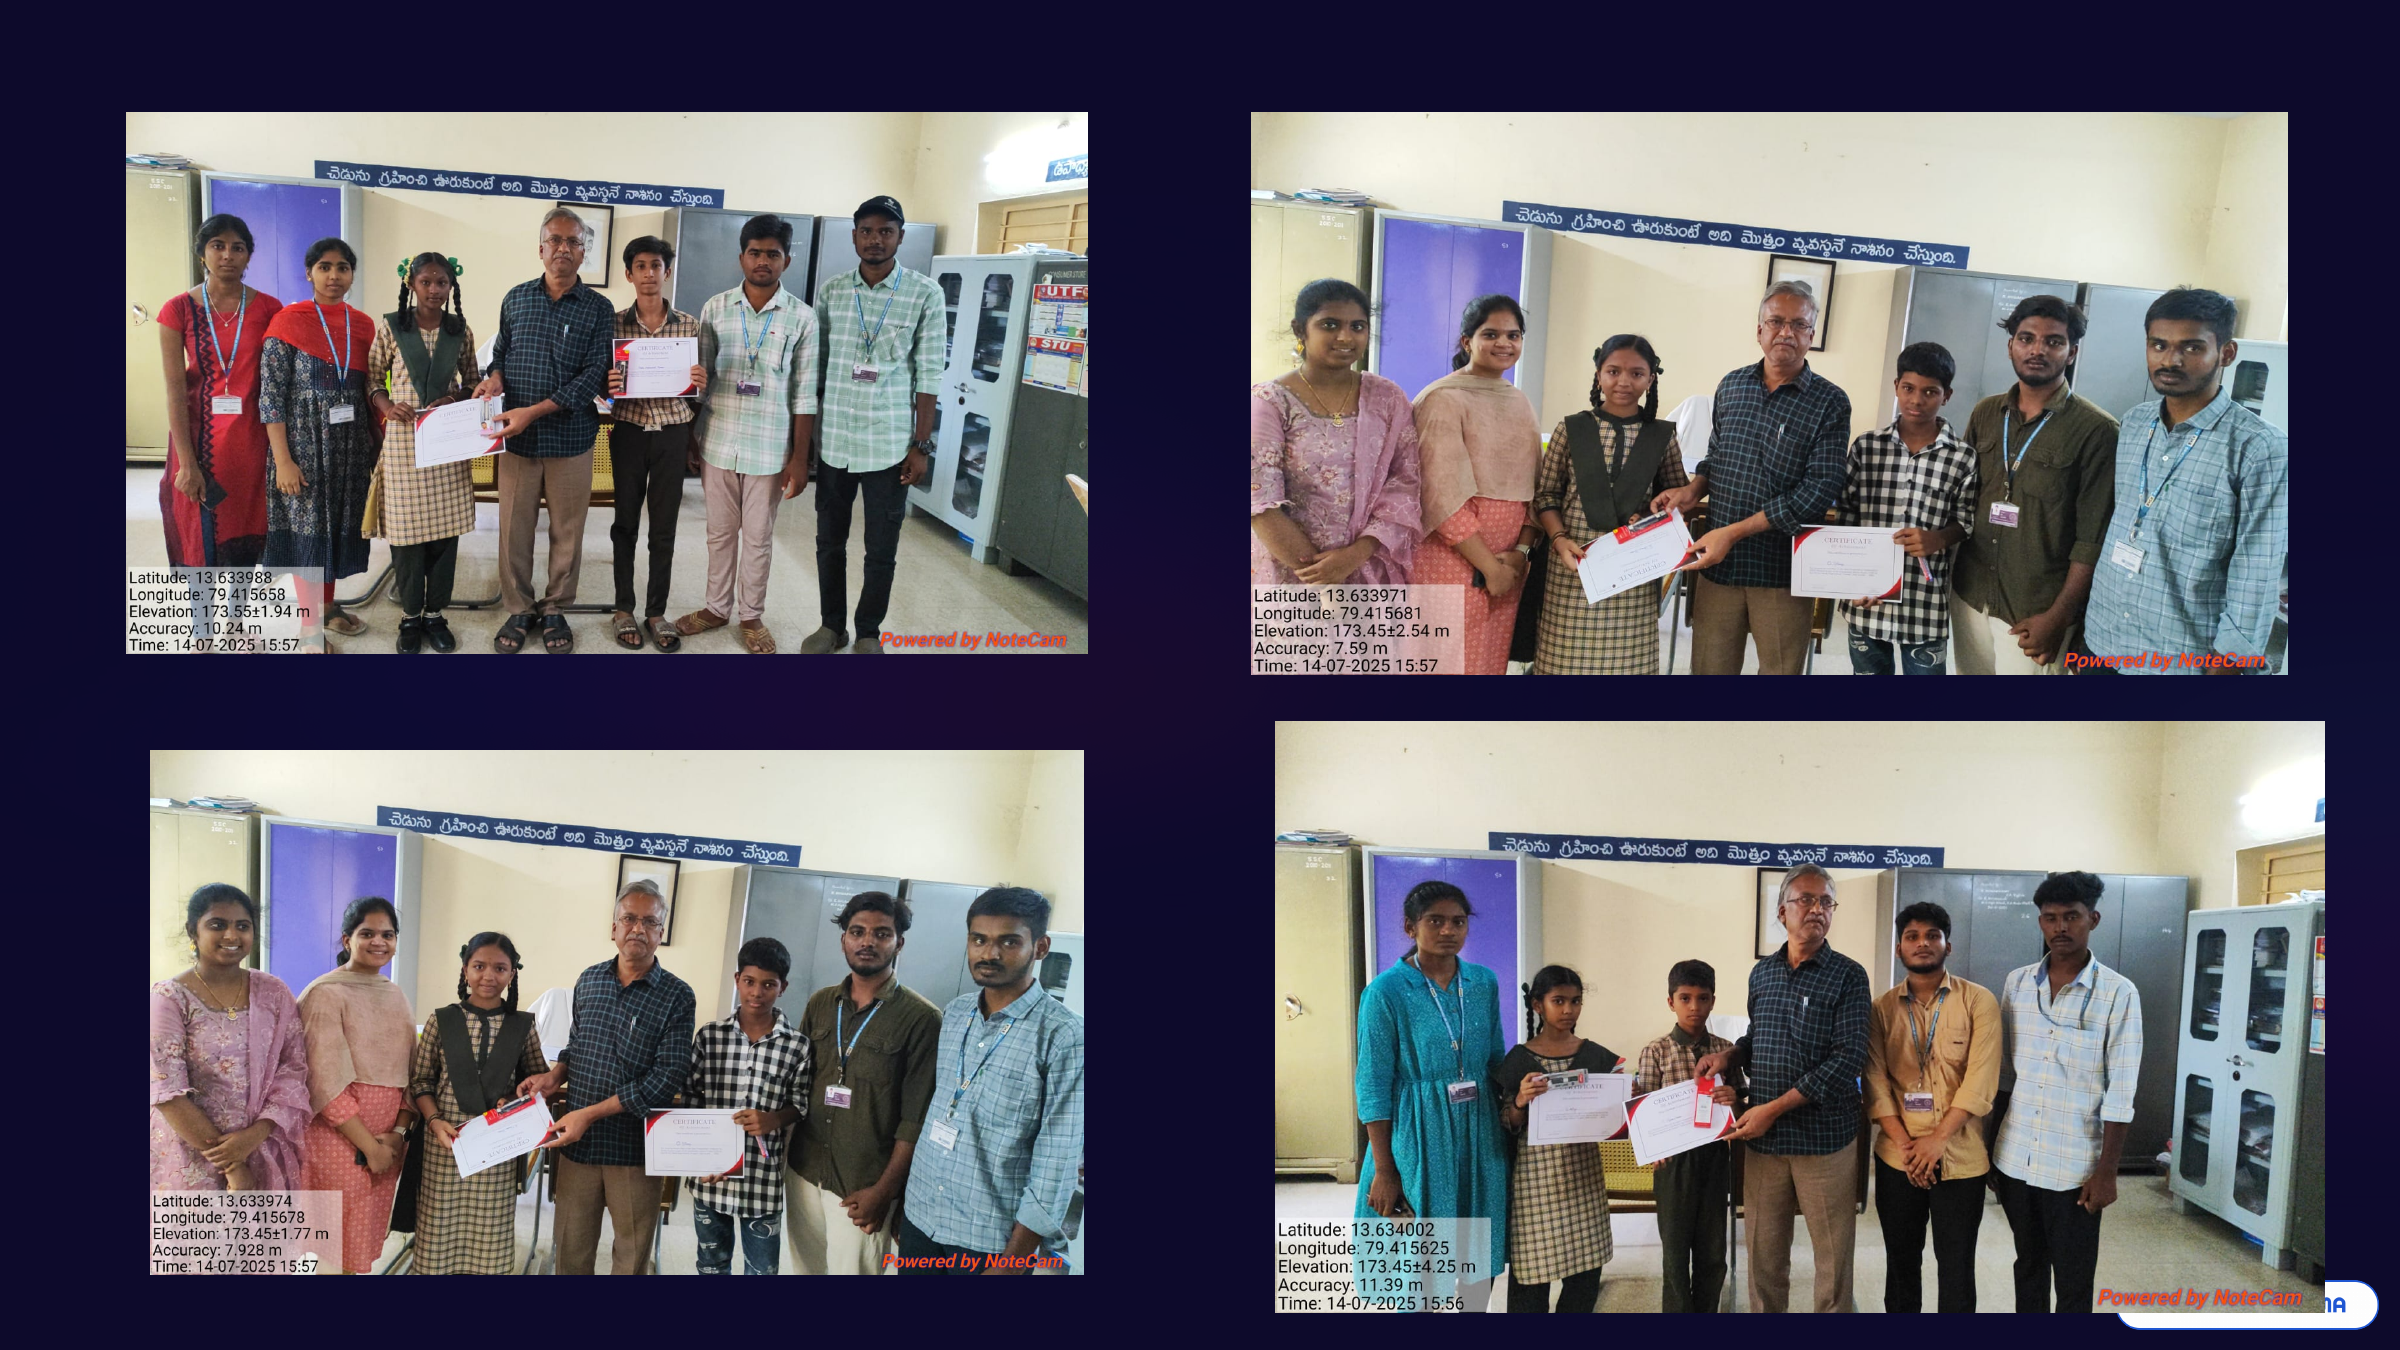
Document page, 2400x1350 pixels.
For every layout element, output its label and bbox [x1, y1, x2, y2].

picture [1274, 721, 2389, 1339]
picture [149, 749, 1084, 1275]
picture [1251, 112, 2288, 675]
picture [126, 112, 1088, 654]
